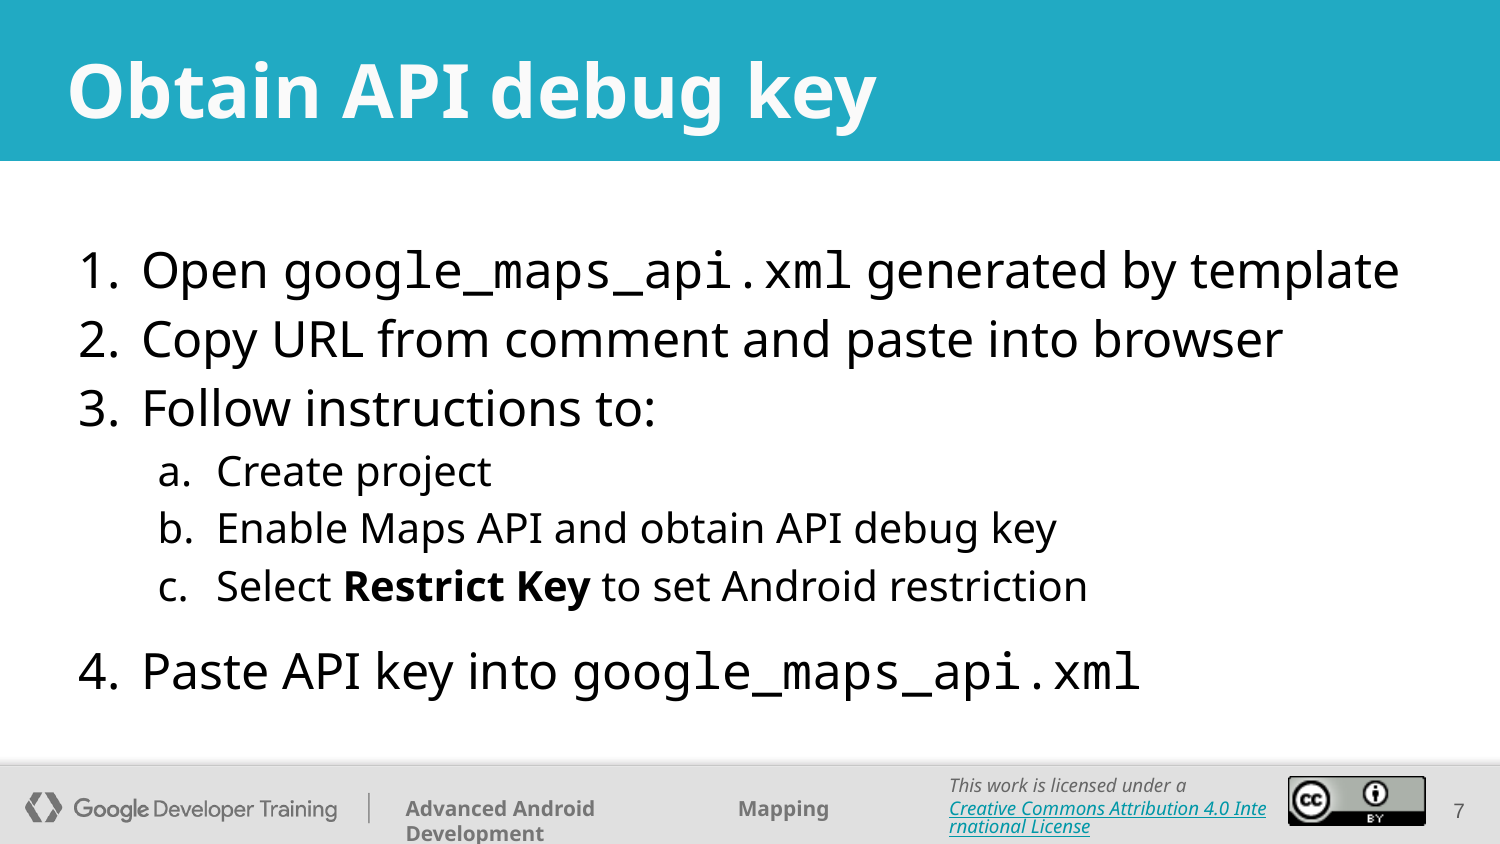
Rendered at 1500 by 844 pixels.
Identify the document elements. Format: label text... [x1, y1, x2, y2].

picture [0, 161, 1500, 844]
title Obtain API debug key [51, 28, 1449, 122]
slide_number ‹#› [1389, 777, 1480, 842]
list Open google_maps_api.xml generated by template Copy URL from comment and paste into browser Follow instructions to: Create project Enable Maps API and obtain API debug key Select Restrict Key to set Android restriction Paste API key into google_maps_api.xml [51, 214, 1449, 737]
